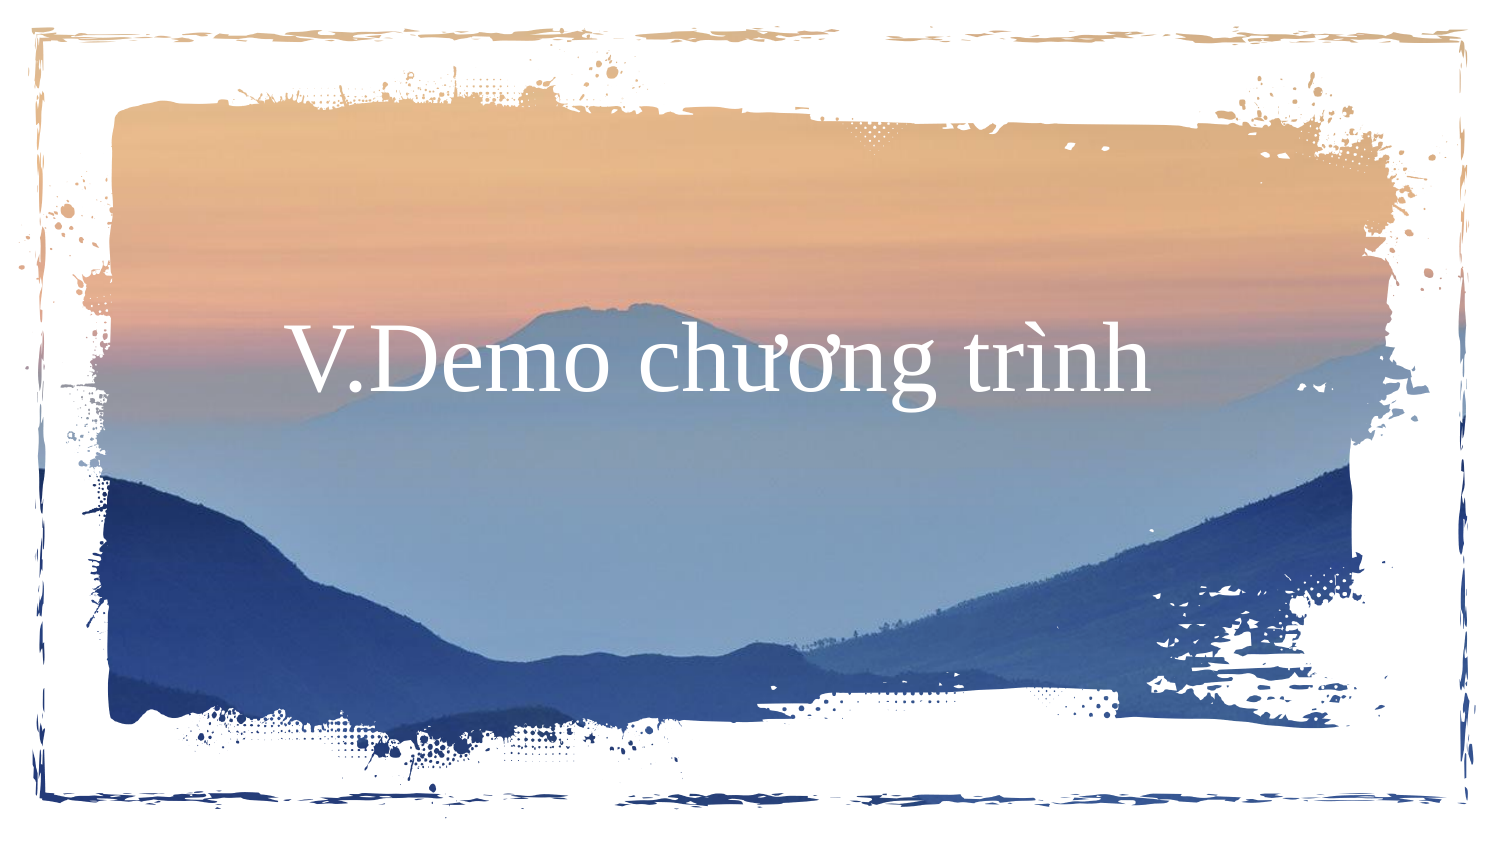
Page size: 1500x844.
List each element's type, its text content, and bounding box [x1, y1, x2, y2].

text_box V.Demo chương trình [269, 284, 1355, 419]
picture [0, 0, 1500, 844]
